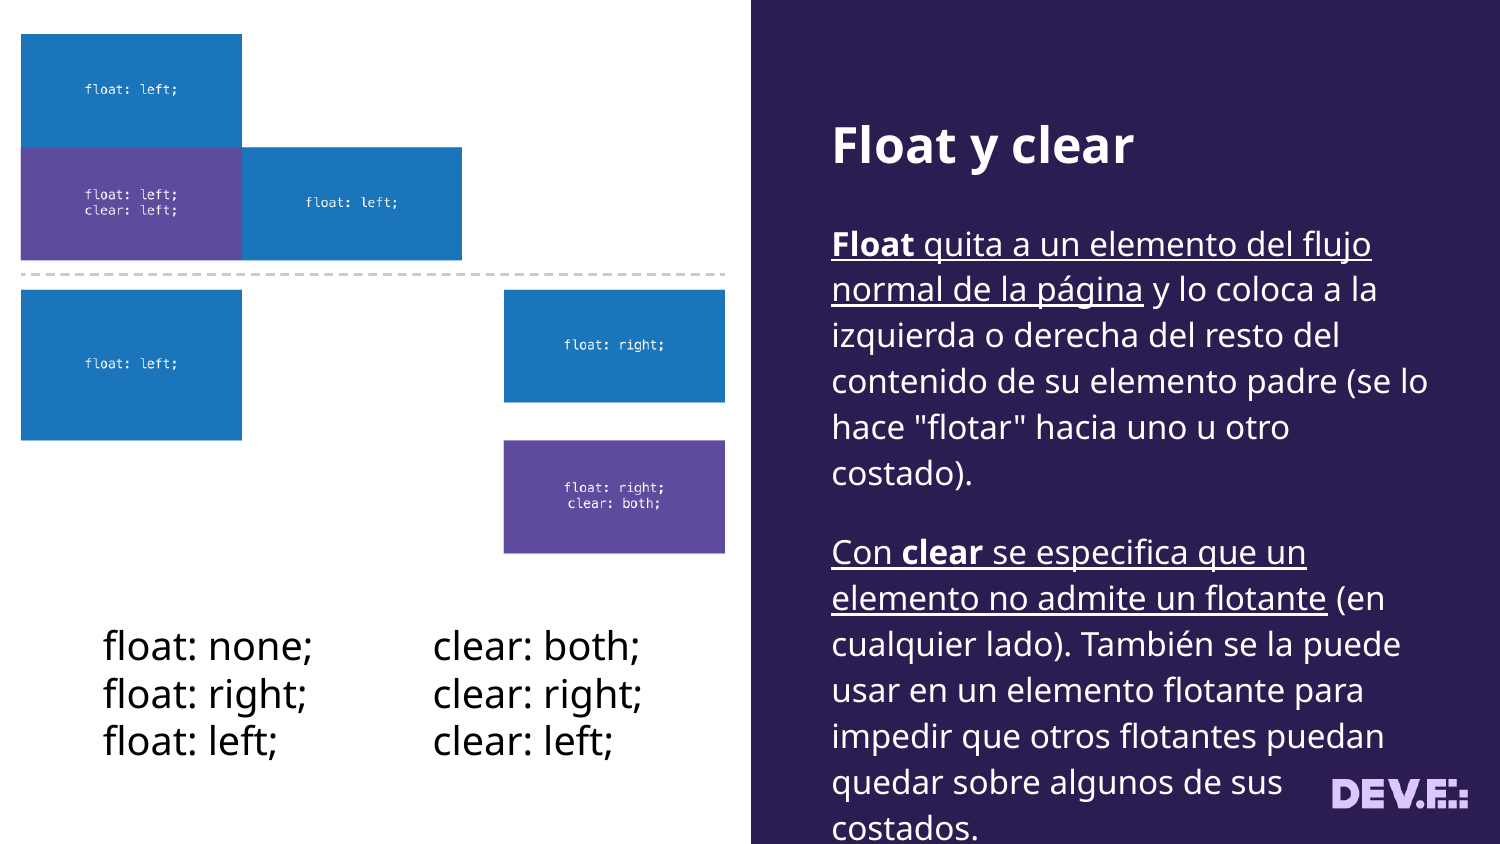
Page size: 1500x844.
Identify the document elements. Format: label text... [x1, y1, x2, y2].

picture [0, 0, 1500, 844]
title Float y clear [816, 64, 1449, 189]
text_box float: none; float: right; float: left; [87, 606, 335, 779]
text_box clear: both; clear: right; clear: left; [417, 606, 664, 779]
list Float quita a un elemento del flujo normal de la página y lo coloca a la izquierda o derecha del resto del contenido de su elemento padre (se lo hace "flotar" hacia uno u otro costado). Con clear se especifica que un elemento no admite un flotante (en cualquier lado). También se la puede usar en un elemento flotante para impedir que otros flotantes puedan quedar sobre algunos de sus costados. [816, 201, 1449, 724]
